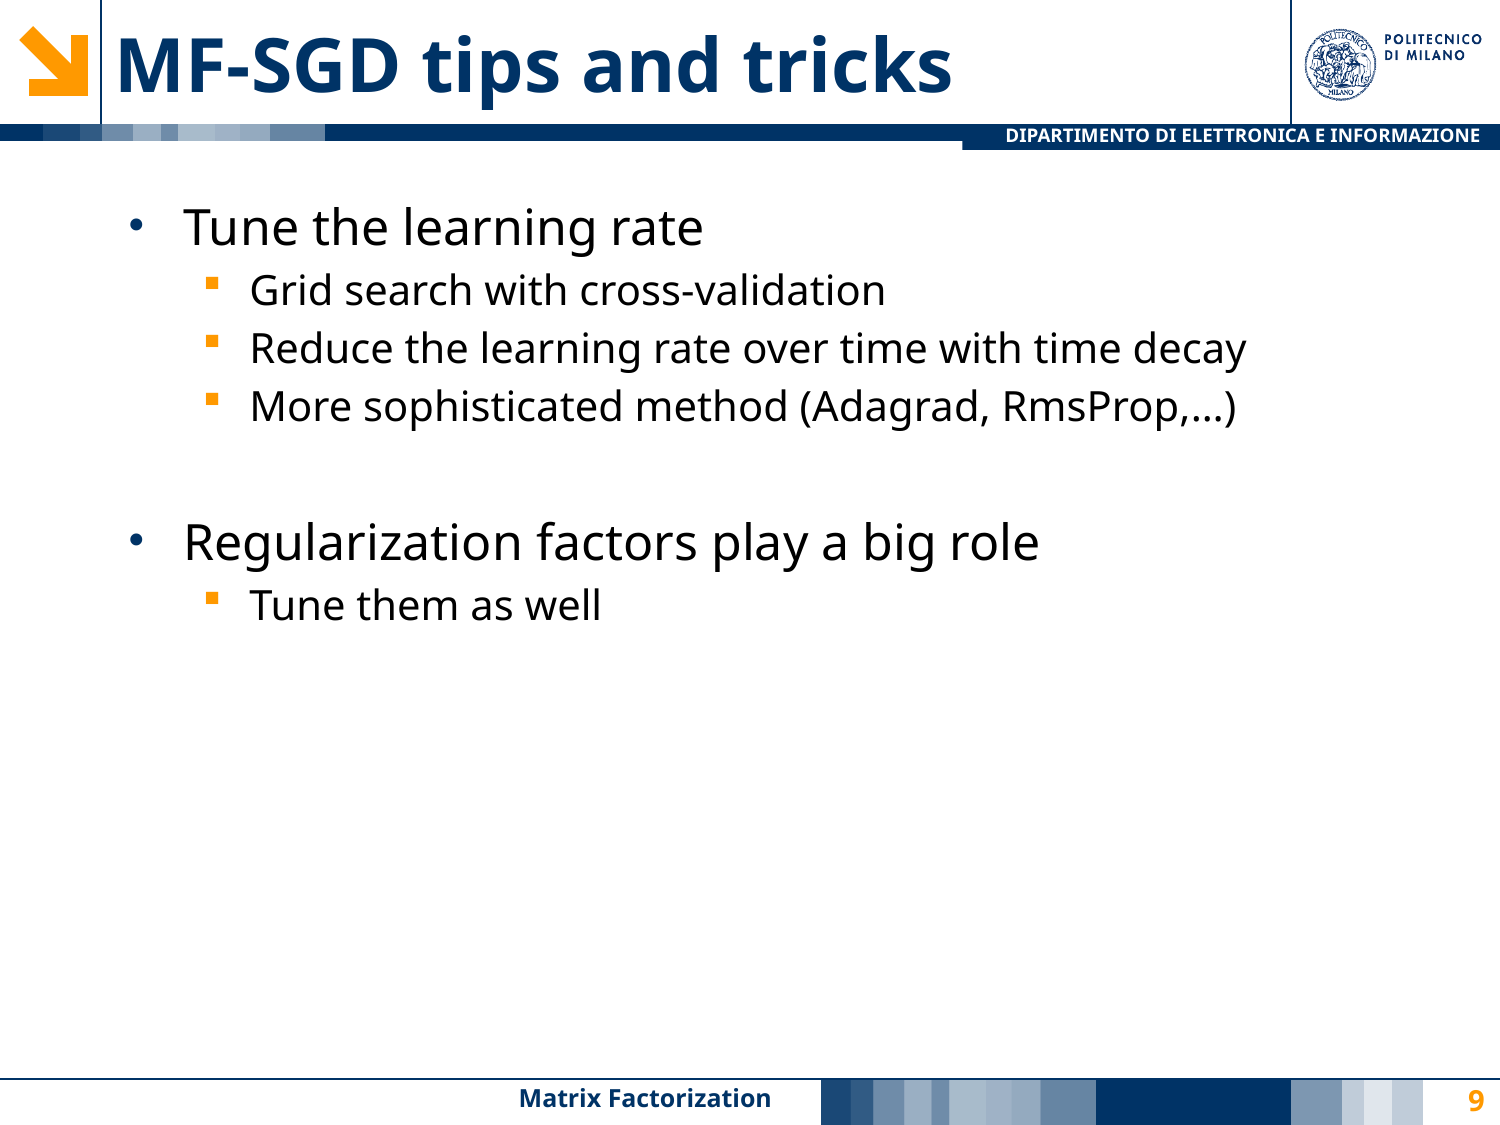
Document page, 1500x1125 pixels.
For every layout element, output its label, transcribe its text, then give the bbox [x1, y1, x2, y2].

picture [788, 1078, 1187, 1125]
picture [1367, 131, 1374, 137]
picture [1139, 131, 1146, 137]
picture [0, 0, 1500, 141]
slide_number 9 [1187, 1074, 1500, 1125]
list Tune the learning rate Grid search with cross-validation Reduce the learning rate over time with time decay More sophisticated method (Adagrad, RmsProp,…) Regularization factors play a big role Tune them as well [112, 187, 1388, 1000]
picture [1443, 131, 1450, 137]
title MF-SGD tips and tricks [99, 0, 1276, 126]
picture [1251, 131, 1258, 137]
footer Matrix Factorization [0, 1074, 788, 1125]
